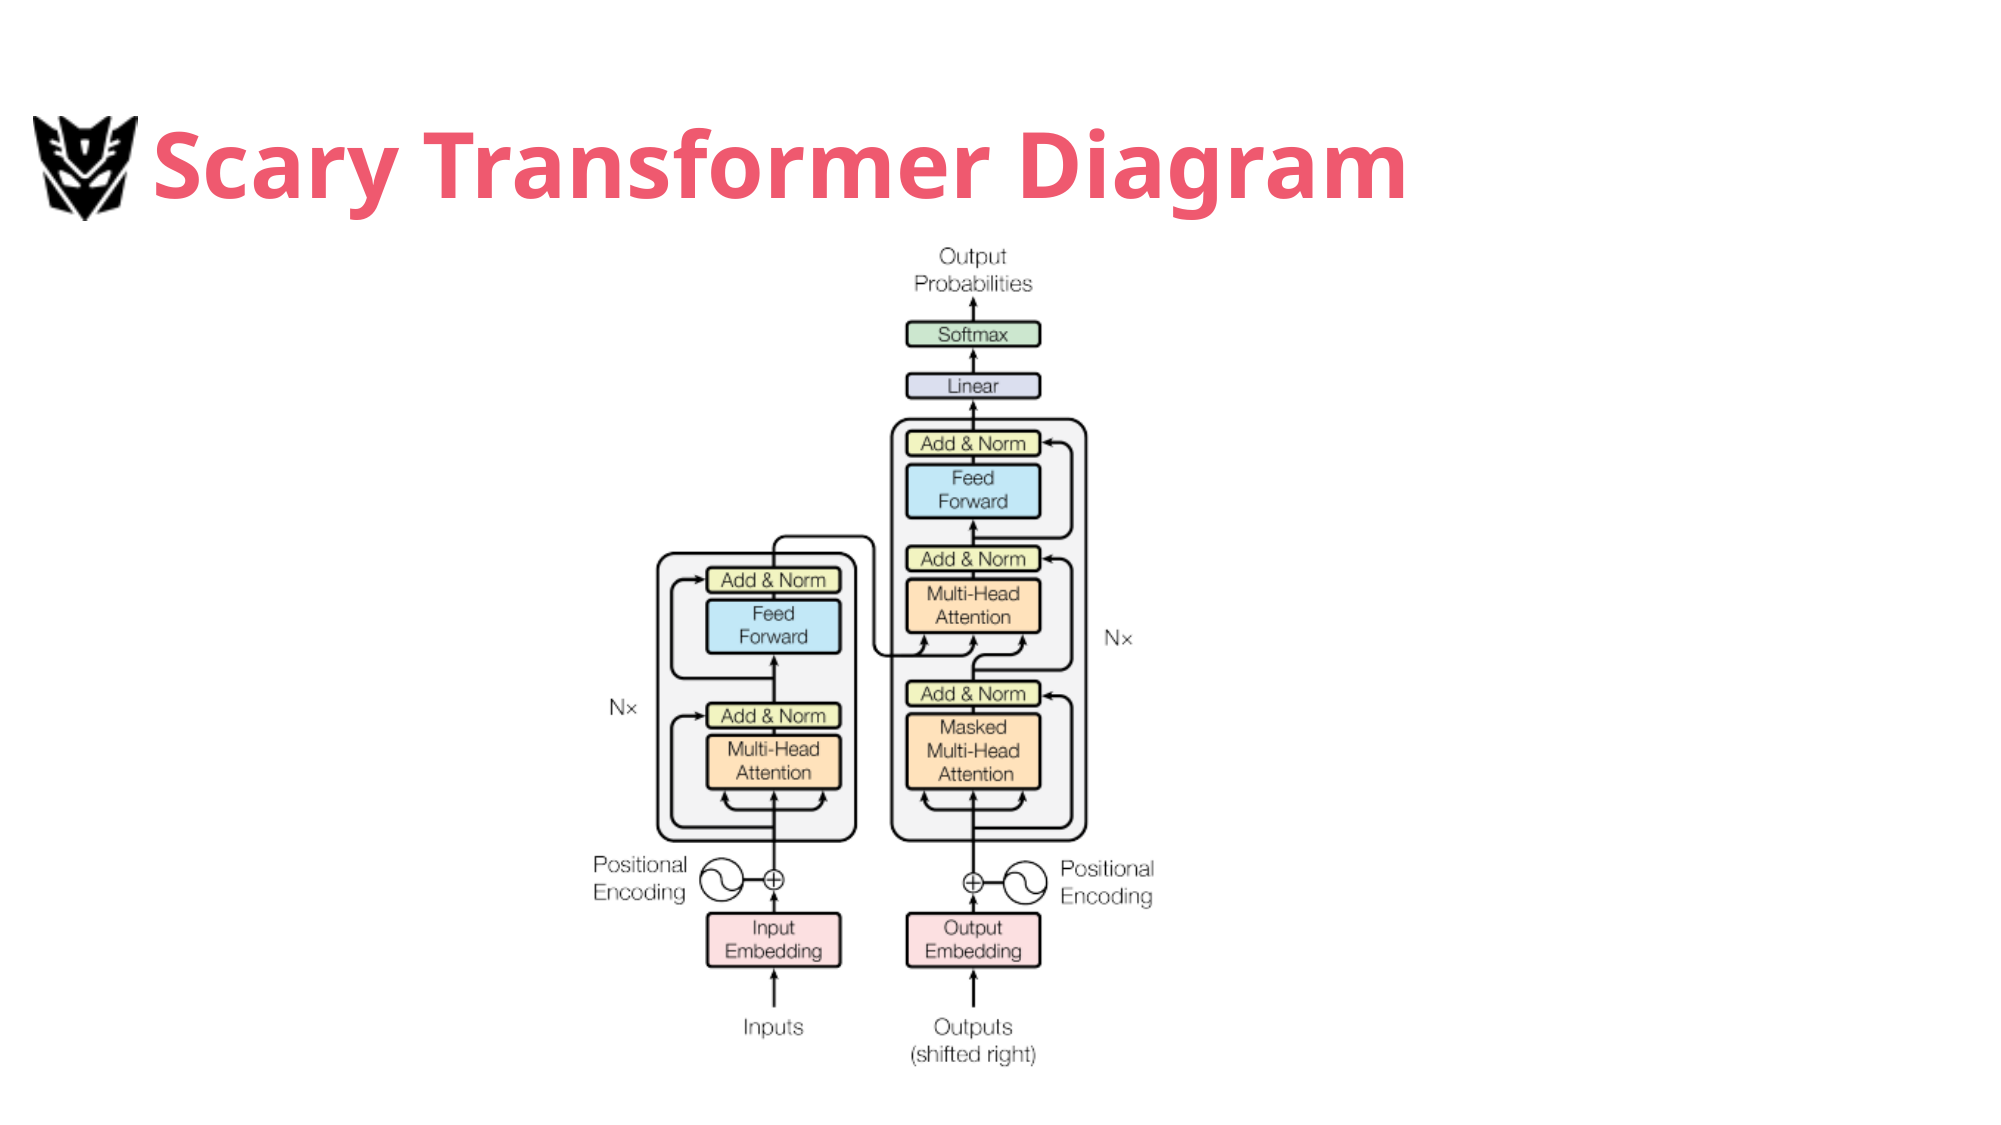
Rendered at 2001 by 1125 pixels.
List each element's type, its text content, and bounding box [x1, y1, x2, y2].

picture [561, 233, 1192, 1087]
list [33, 116, 138, 221]
title Scary Transformer Diagram [137, 59, 1863, 278]
